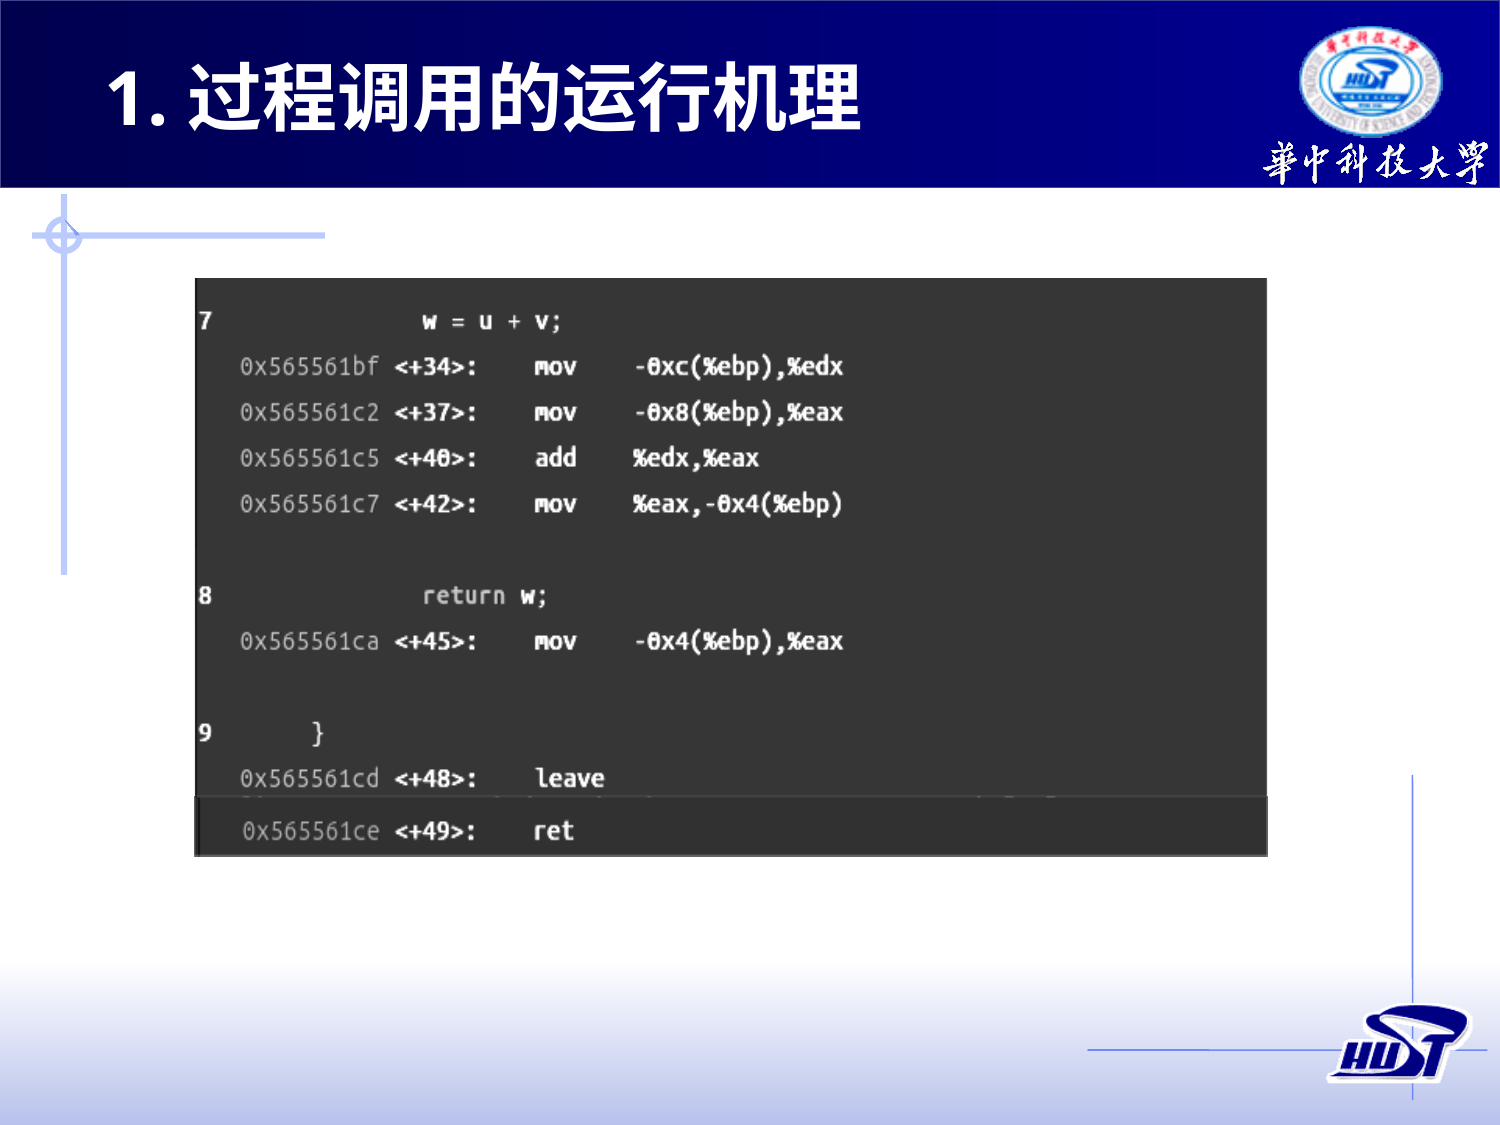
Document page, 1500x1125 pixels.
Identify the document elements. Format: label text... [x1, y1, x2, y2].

picture [1299, 26, 1443, 138]
text_box 1.过程调用的运行机理 [89, 42, 1308, 148]
picture [194, 278, 1268, 857]
picture [1262, 140, 1488, 185]
